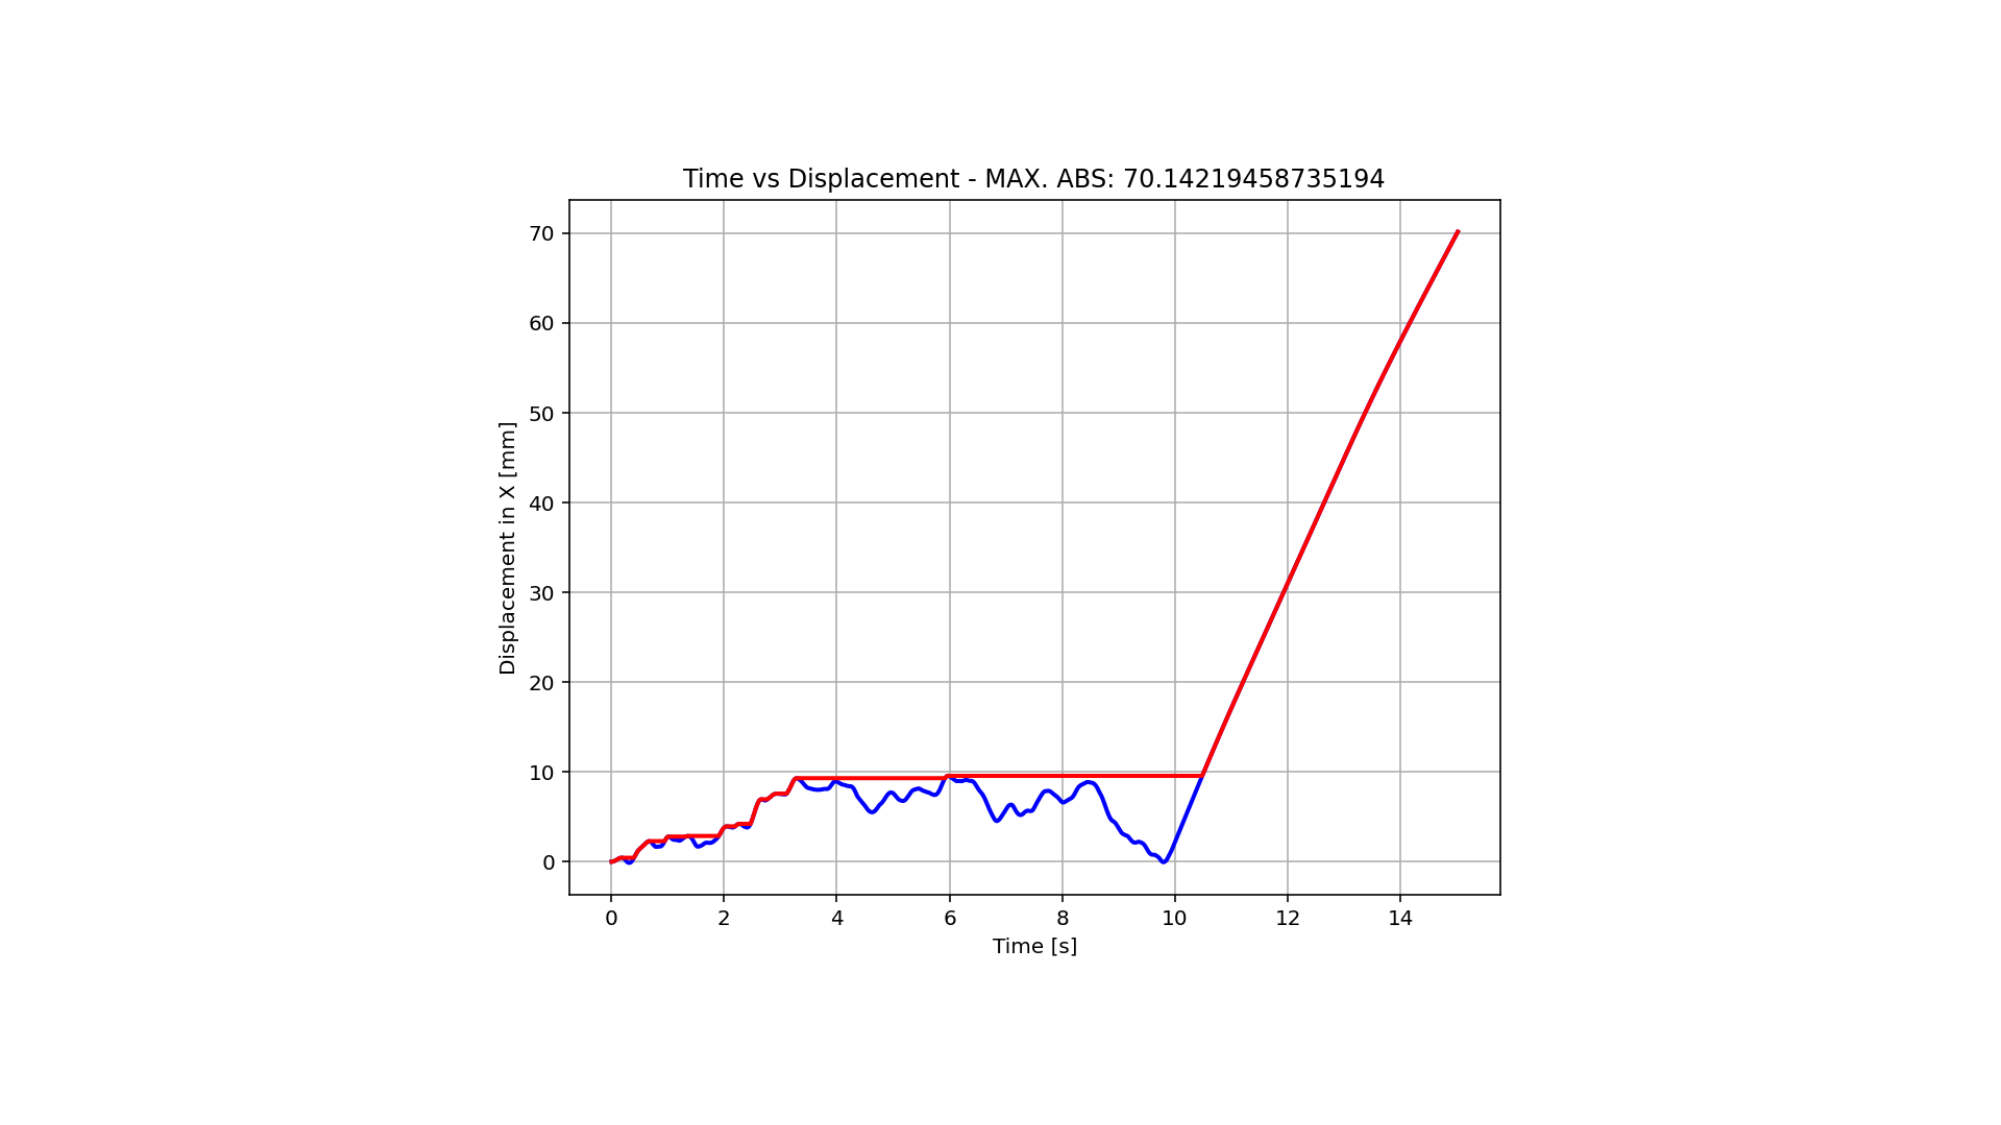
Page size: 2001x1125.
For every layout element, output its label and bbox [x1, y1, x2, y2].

picture [484, 153, 1516, 972]
